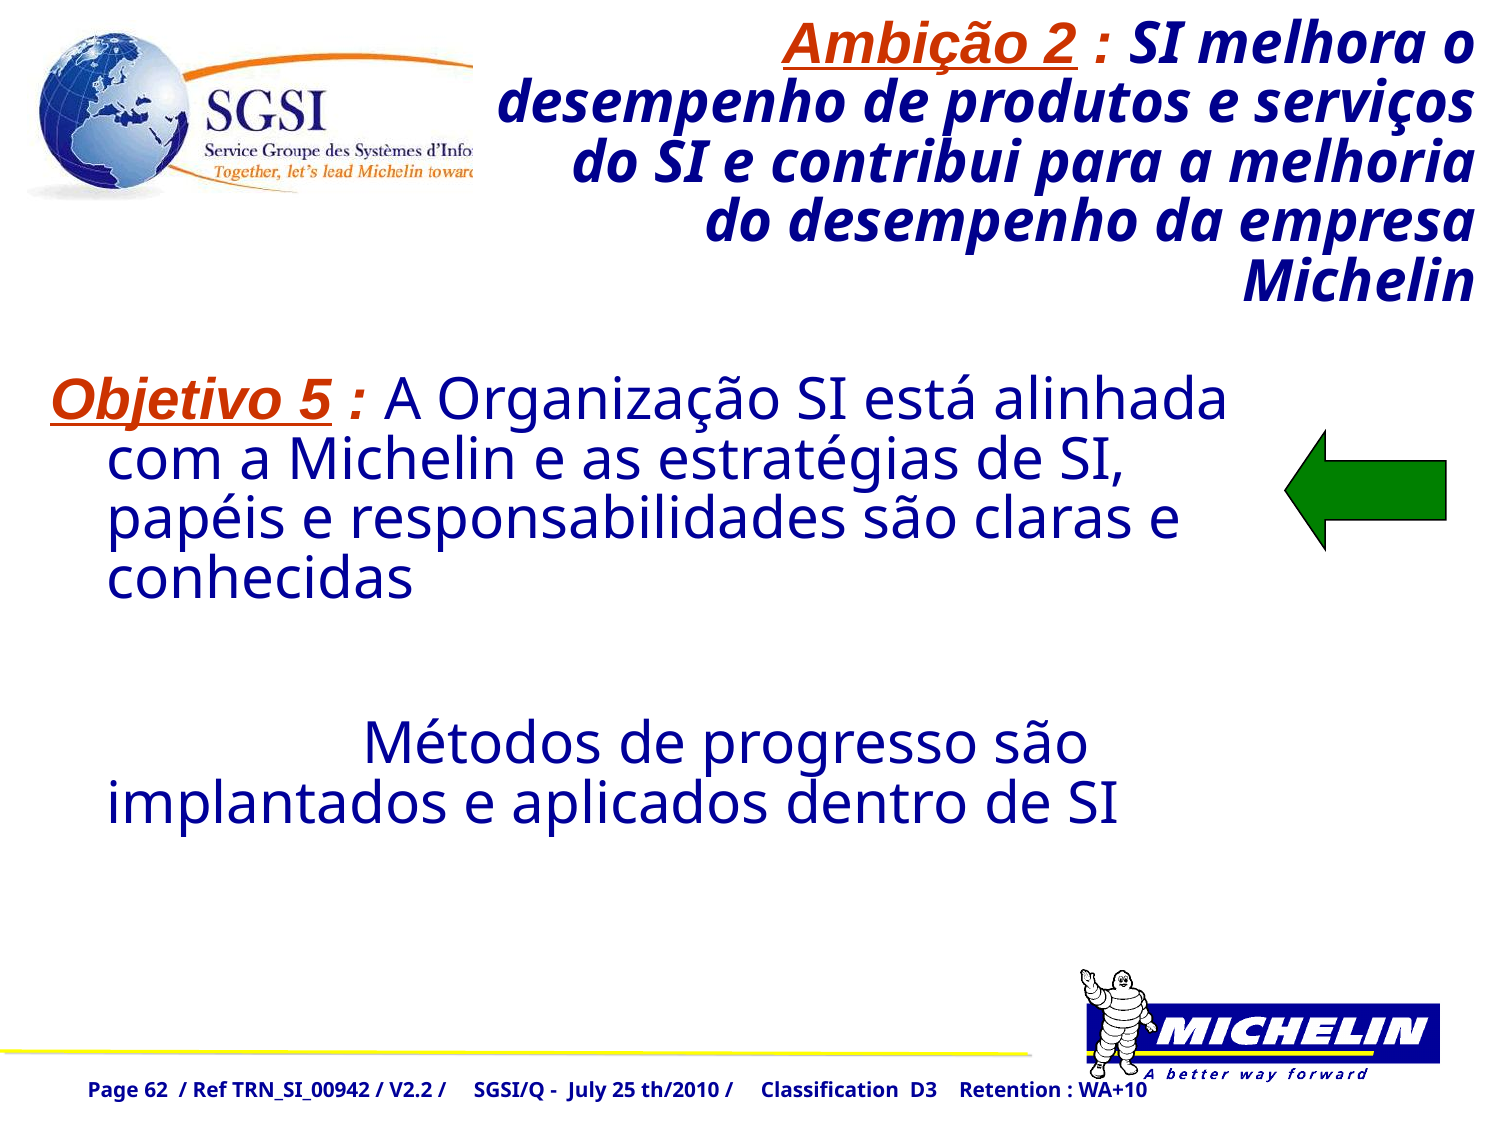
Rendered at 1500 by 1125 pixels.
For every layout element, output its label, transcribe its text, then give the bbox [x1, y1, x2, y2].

text_box [1284, 431, 1446, 550]
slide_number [87, 1076, 1344, 1123]
picture [1027, 944, 1500, 1123]
list Objetivo 5 : A Organização SI está alinhada com a Michelin e as estratégias de SI, papéis e responsabilidades são claras e conhecidas Objetivo 6 : Métodos de progresso são implantados e aplicados dentro de SI [35, 364, 1333, 807]
picture [27, 20, 472, 201]
title Ambição 2 : SI melhora o desempenho de produtos e serviços do SI e contribui para a melhoria do desempenho da empresa Michelin [472, 5, 1492, 324]
